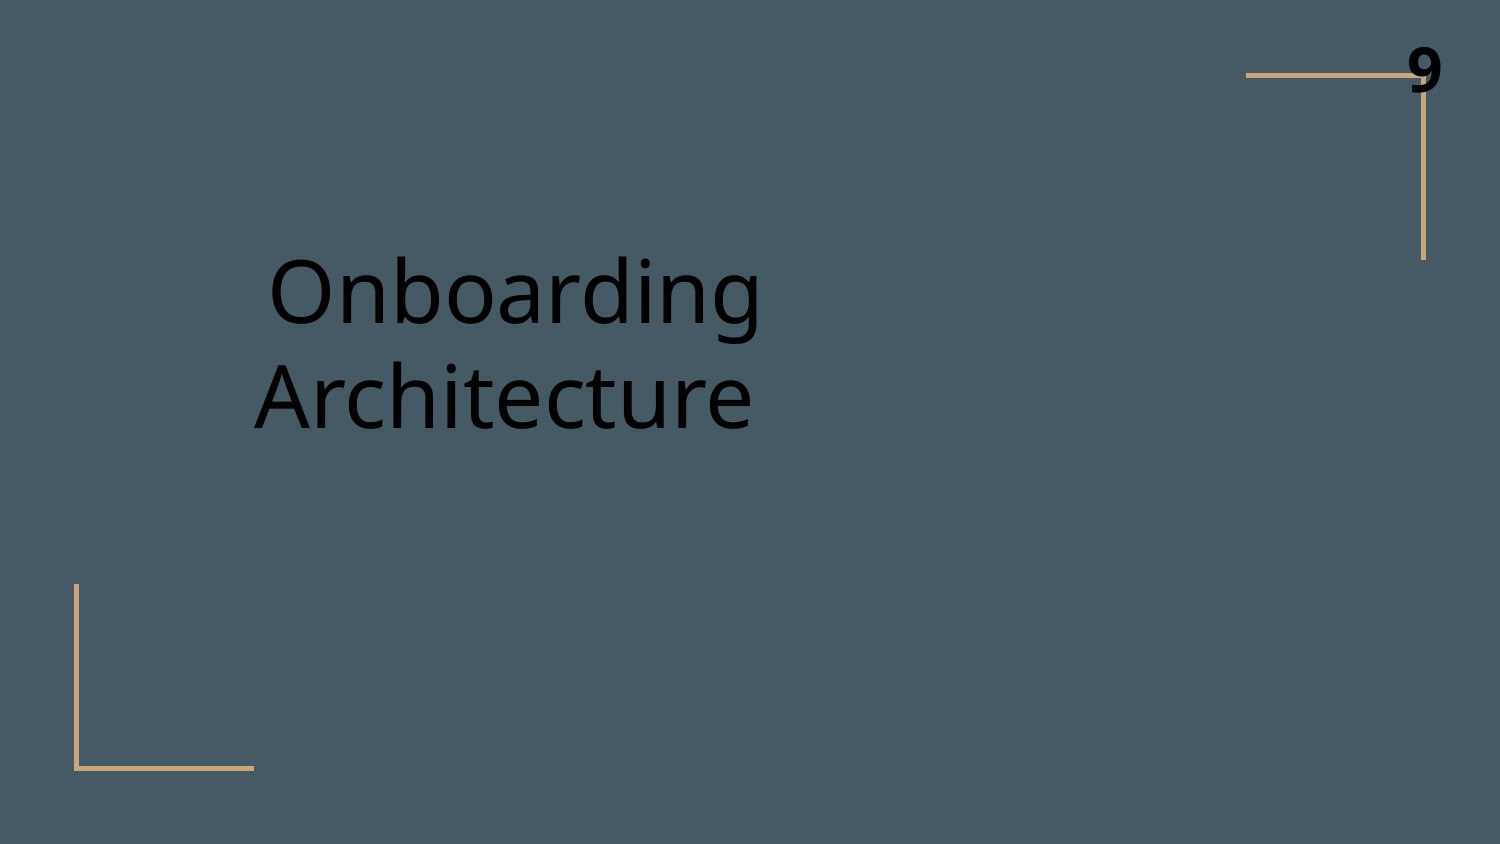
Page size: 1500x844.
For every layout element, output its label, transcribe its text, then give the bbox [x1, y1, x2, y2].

title Onboarding Architecture [119, 216, 890, 466]
text_box 9 [1392, 15, 1500, 121]
